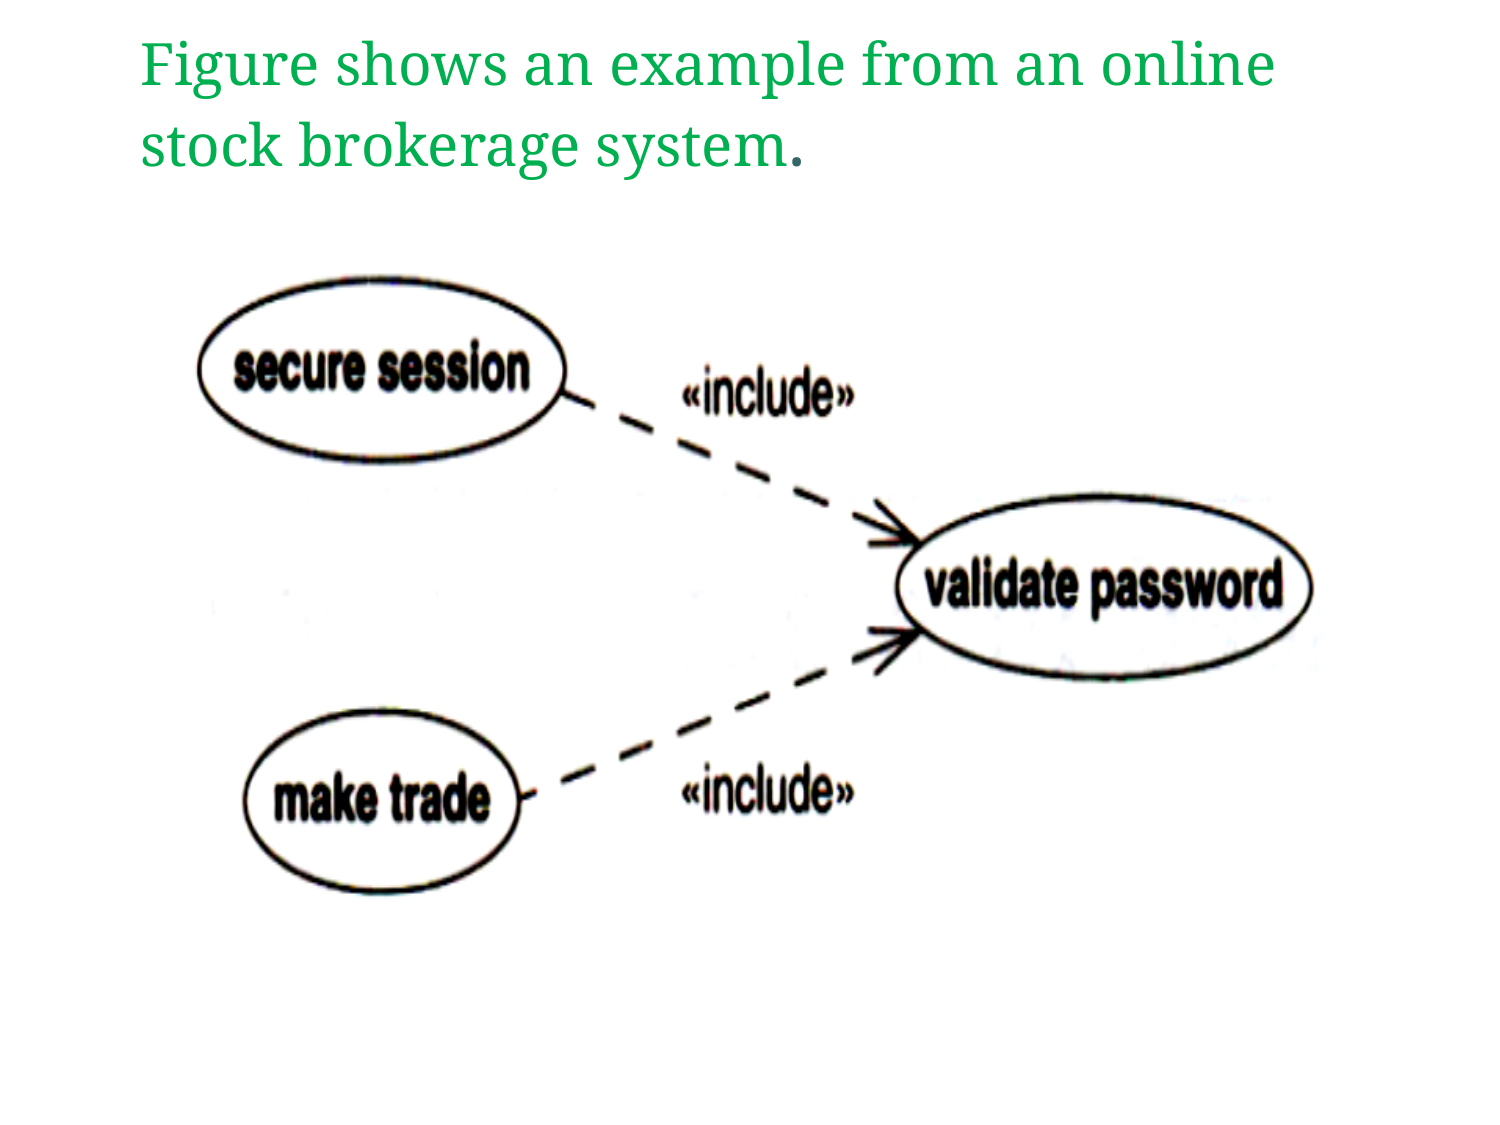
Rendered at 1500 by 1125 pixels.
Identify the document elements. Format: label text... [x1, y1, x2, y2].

title Figure shows an example from an online stock brokerage system. [125, 0, 1388, 188]
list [185, 262, 1327, 926]
